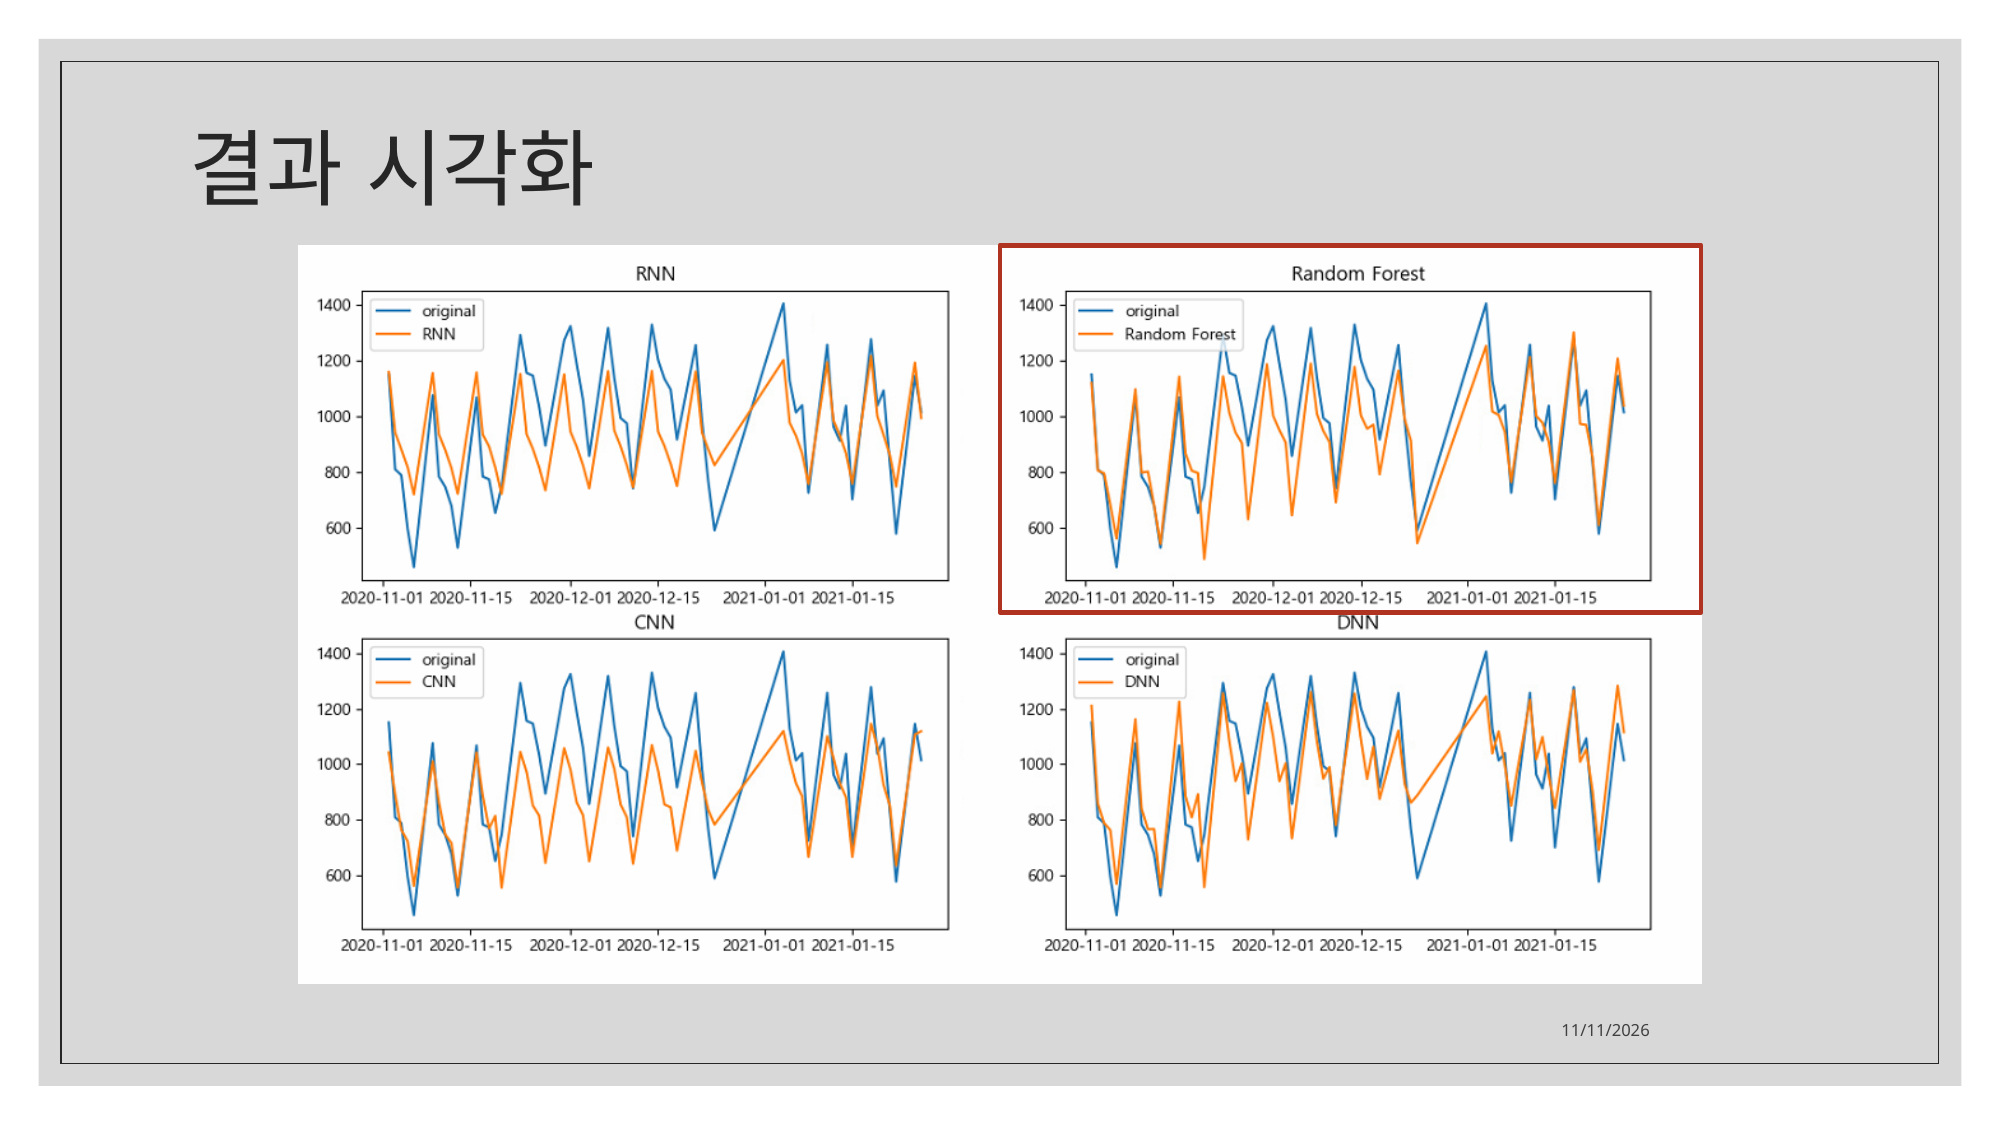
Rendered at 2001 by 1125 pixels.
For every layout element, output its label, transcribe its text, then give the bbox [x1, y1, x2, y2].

picture [298, 245, 1702, 985]
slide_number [1190, 992, 1665, 1050]
title 결과 시각화 [174, 105, 1825, 240]
